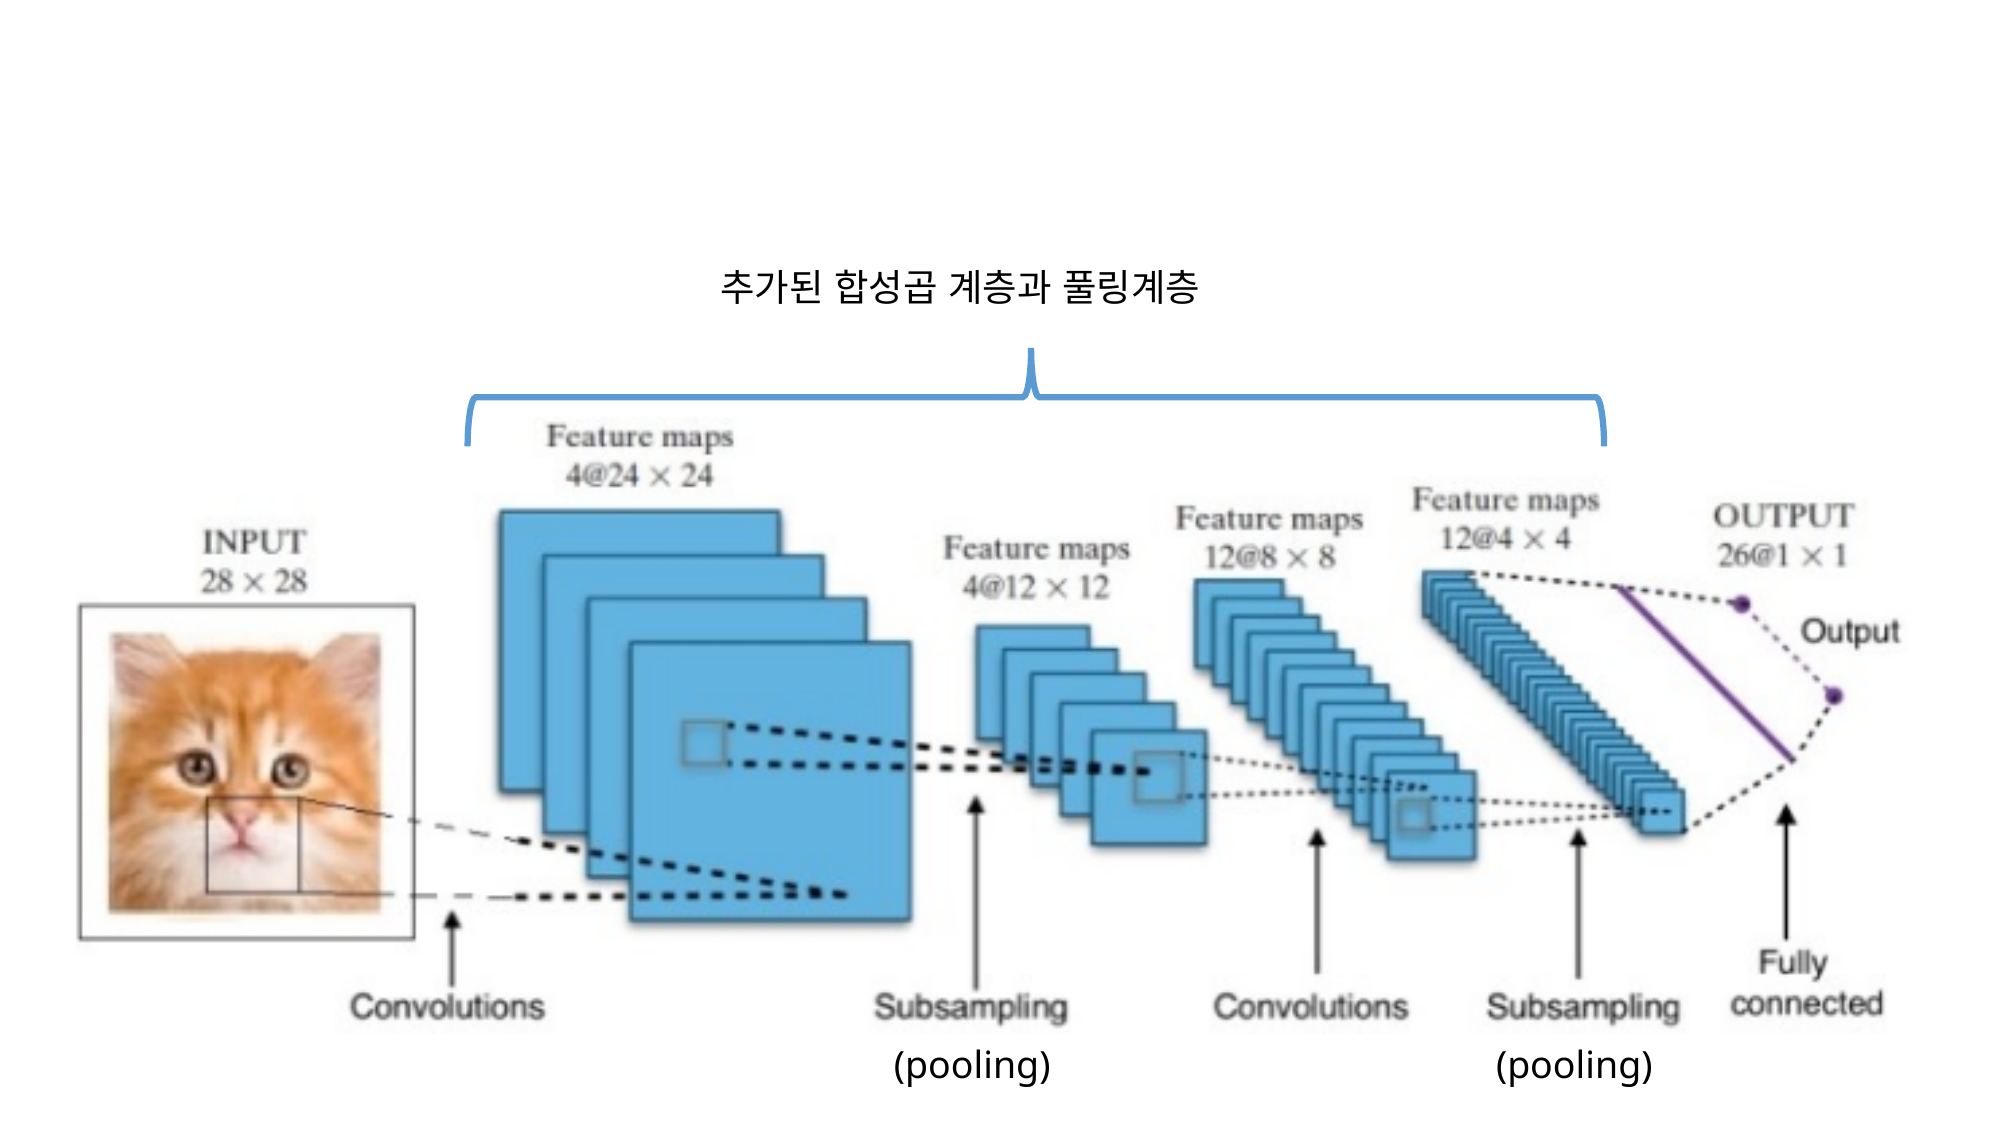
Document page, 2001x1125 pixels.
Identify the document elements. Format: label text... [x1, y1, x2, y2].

text_box (pooling) [1481, 1034, 1761, 1094]
text_box 추가된 합성곱 계층과 풀링계층 [705, 257, 1367, 317]
text_box [468, 347, 1603, 415]
picture [56, 415, 1915, 1034]
text_box (pooling) [879, 1034, 1159, 1094]
